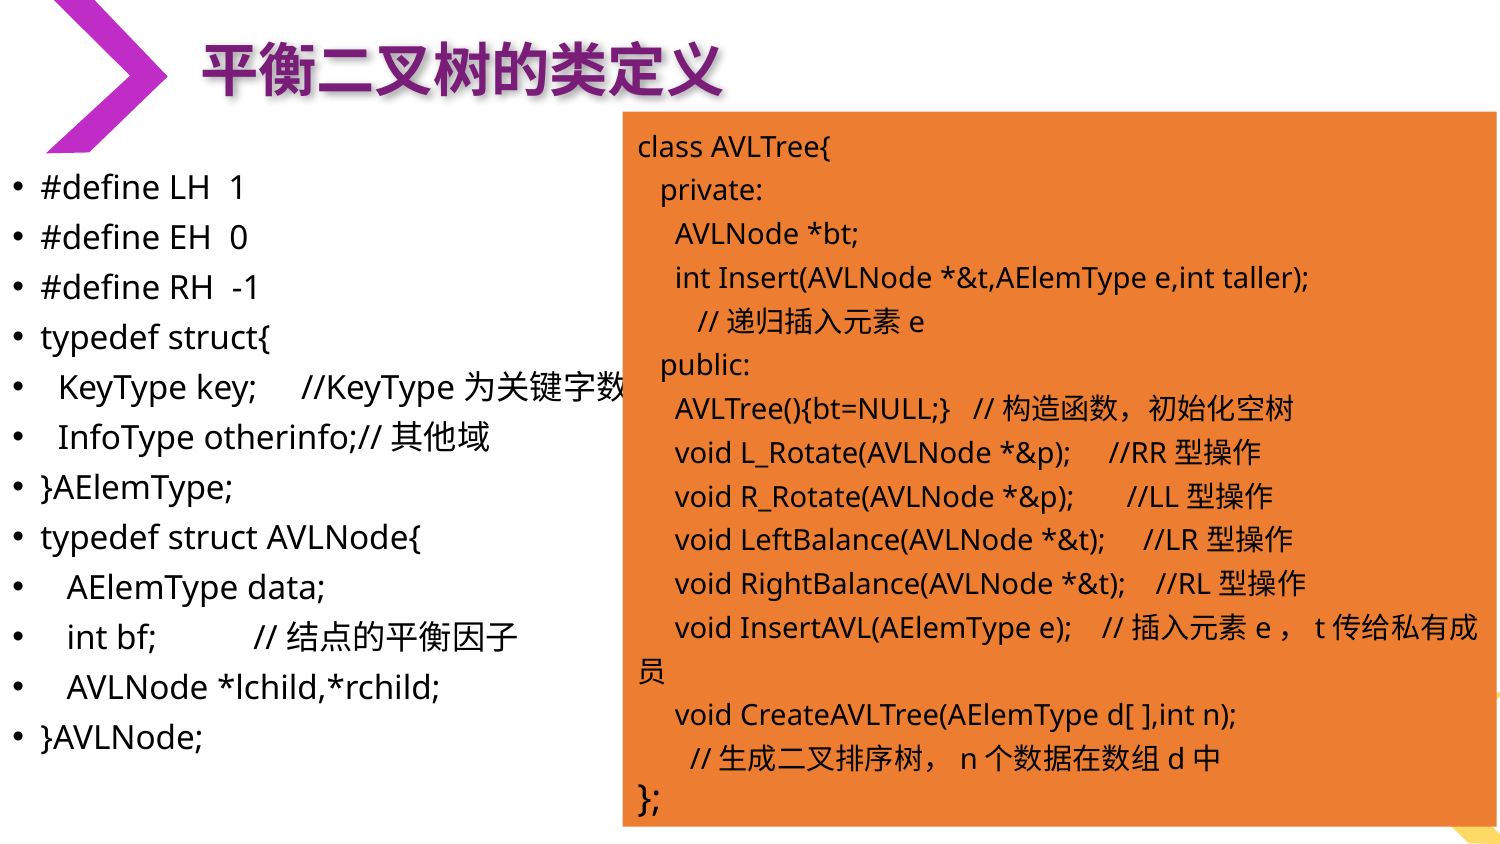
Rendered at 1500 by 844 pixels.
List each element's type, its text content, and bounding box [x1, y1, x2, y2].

list #define LH 1 #define EH 0 #define RH -1 typedef struct{ KeyType key; //KeyType为关键字数据类型 InfoType otherinfo;//其他域 }AElemType; typedef struct AVLNode{ AElemType data; int bf; //结点的平衡因子 AVLNode *lchild,*rchild; }AVLNode; [0, 149, 622, 726]
text_box class AVLTree{ private: AVLNode *bt; int Insert(AVLNode *&t,AElemType e,int taller); //递归插入元素e public: AVLTree(){bt=NULL;} //构造函数，初始化空树 void L_Rotate(AVLNode *&p); //RR型操作 void R_Rotate(AVLNode *&p); //LL型操作 void LeftBalance(AVLNode *&t); //LR型操作 void RightBalance(AVLNode *&t); //RL型操作 void InsertAVL(AElemType e); //插入元素e，t传给私有成员 void CreateAVLTree(AElemType d[ ],int n); //生成二叉排序树，n个数据在数组d中 }; [622, 111, 1497, 827]
list 平衡二叉树的类定义 [188, 35, 1214, 111]
